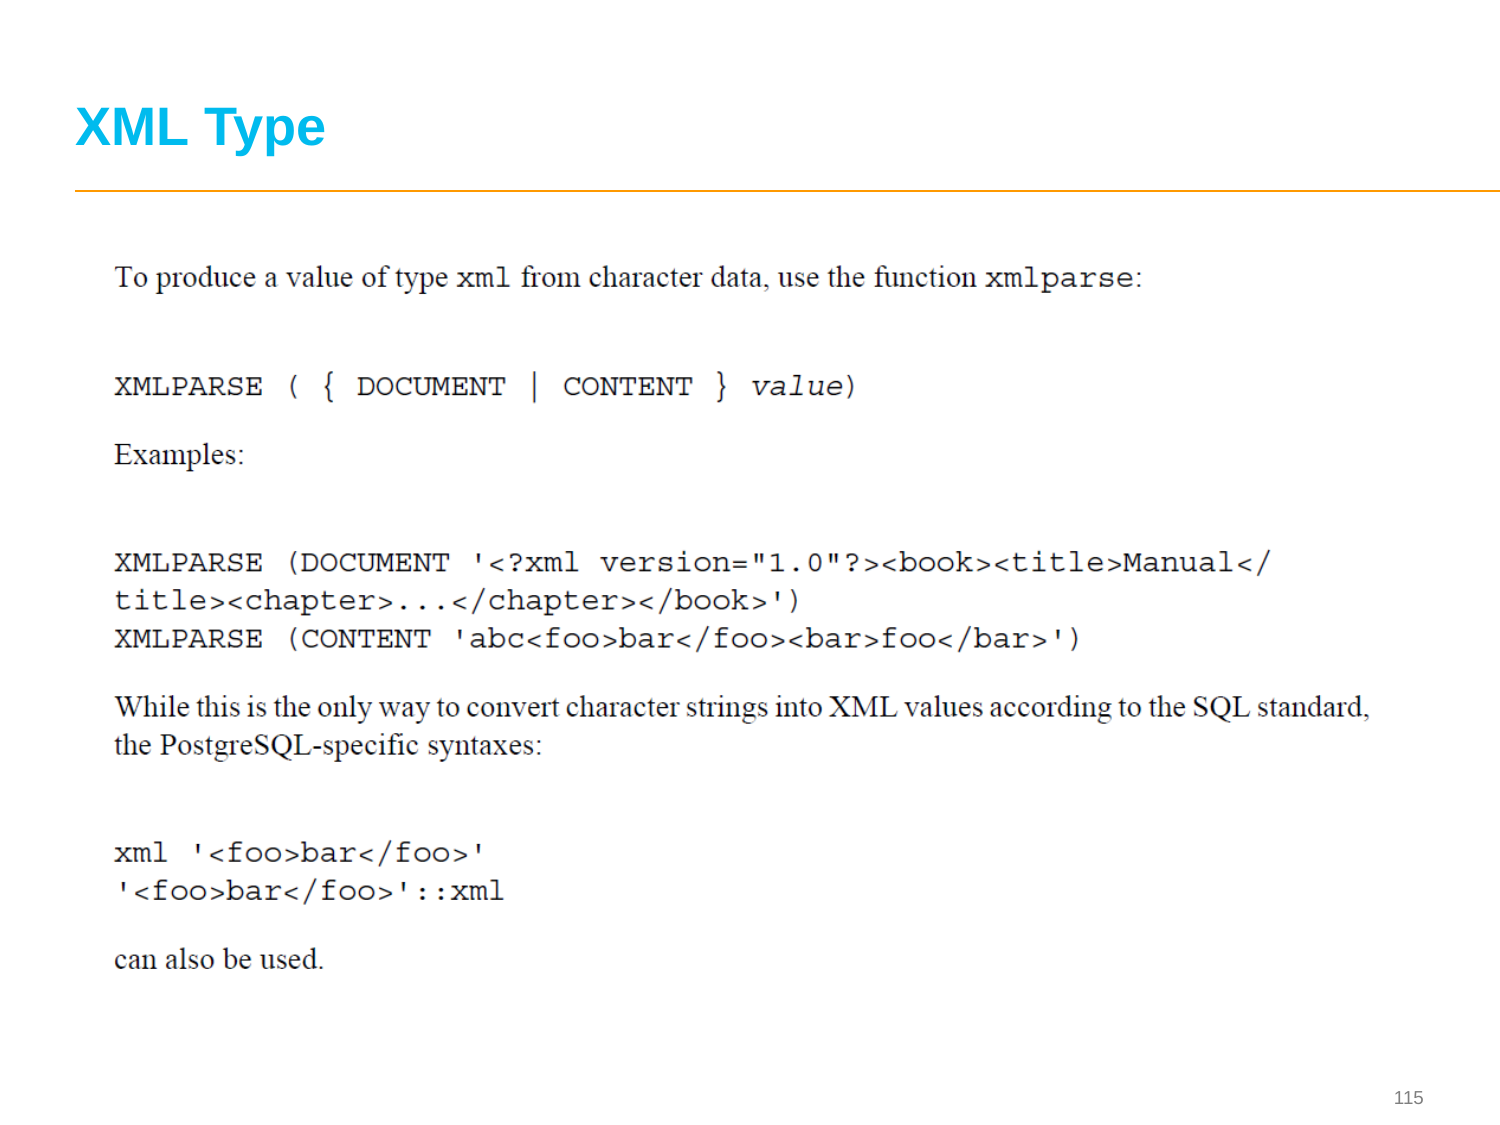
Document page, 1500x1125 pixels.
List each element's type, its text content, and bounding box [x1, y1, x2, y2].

title XML Type [75, 27, 1422, 157]
picture [75, 249, 1436, 993]
